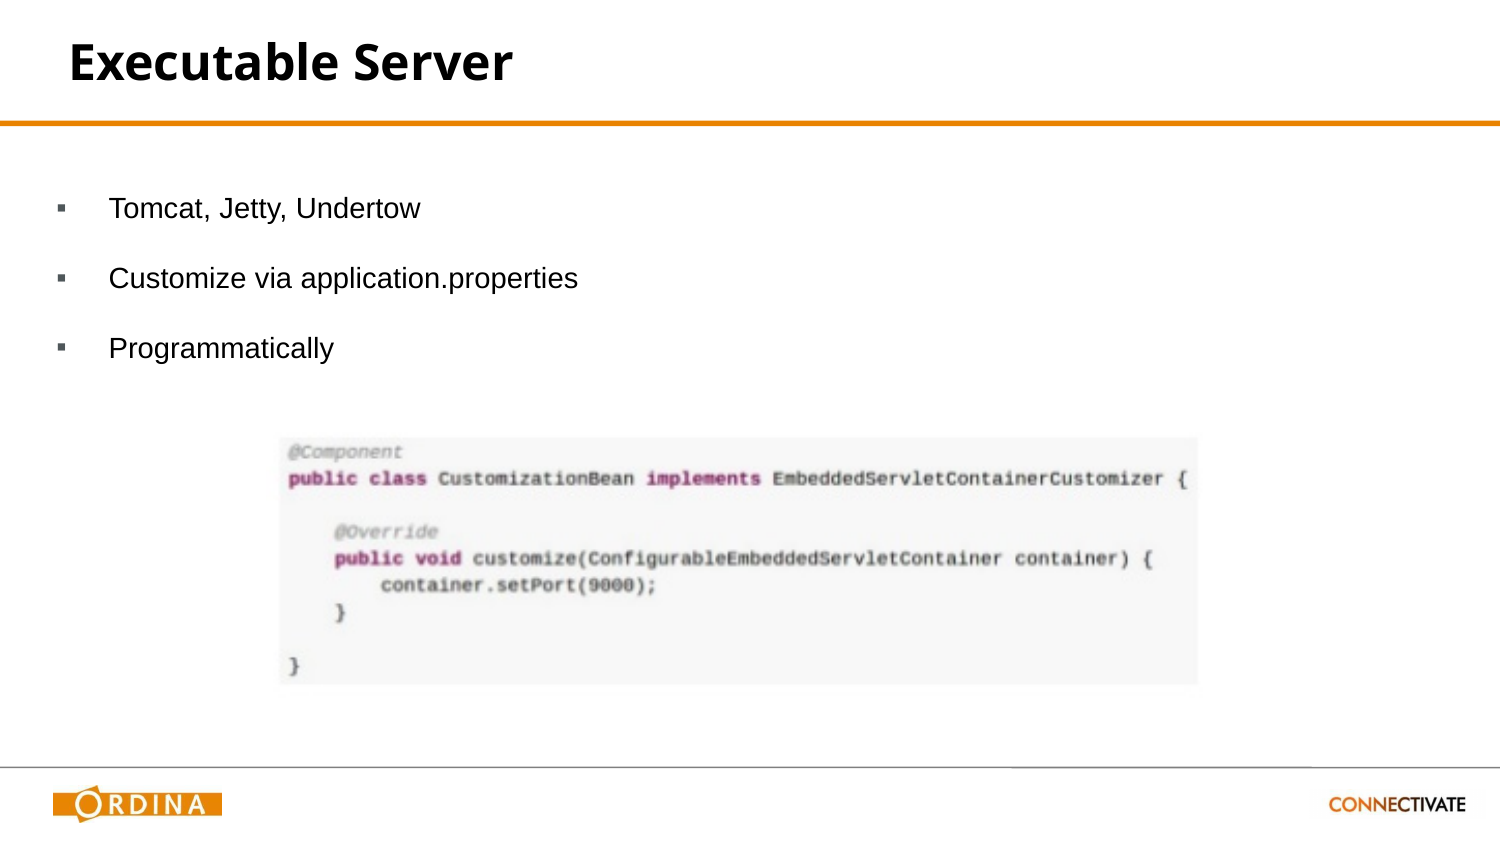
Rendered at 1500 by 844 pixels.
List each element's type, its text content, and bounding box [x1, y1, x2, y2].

picture [265, 431, 1212, 701]
title Executable Server [53, 0, 1459, 121]
picture [53, 785, 222, 823]
picture [1310, 790, 1486, 819]
list Tomcat, Jetty, Undertow Customize via application.properties Programmatically [18, 139, 1460, 750]
